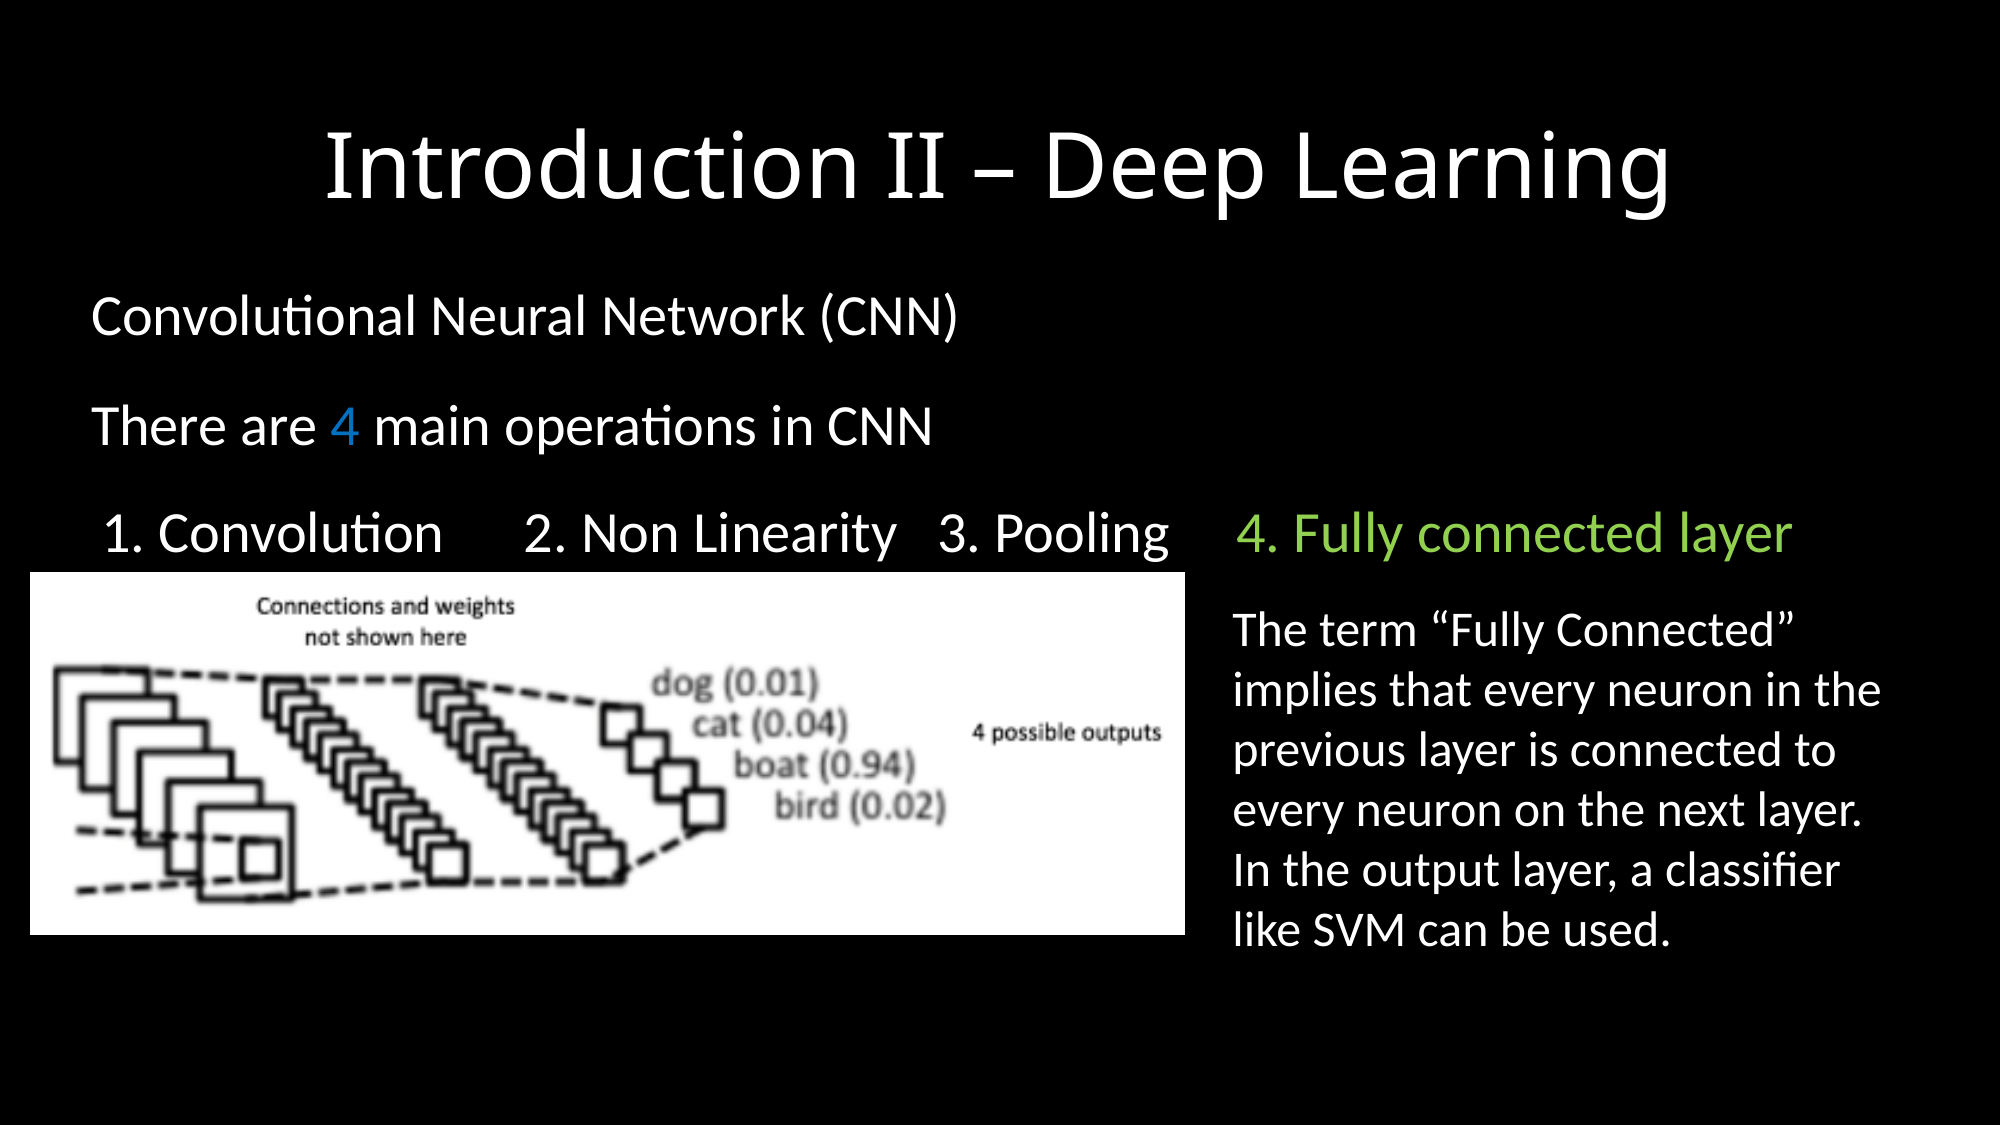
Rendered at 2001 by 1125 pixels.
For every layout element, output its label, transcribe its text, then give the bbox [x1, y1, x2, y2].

text_box There are 4 main operations in CNN [76, 379, 1104, 465]
text_box 1. Convolution 2. Non Linearity 3. Pooling 4. Fully connected layer [86, 486, 1838, 572]
title Introduction II – Deep Learning [137, 59, 1863, 278]
picture [30, 572, 1185, 935]
text_box Convolutional Neural Network (CNN) [76, 269, 1013, 354]
text_box The term “Fully Connected” implies that every neuron in the previous layer is connected to every neuron on the next layer. In the output layer, a classifier like SVM can be used. [1217, 588, 1920, 964]
